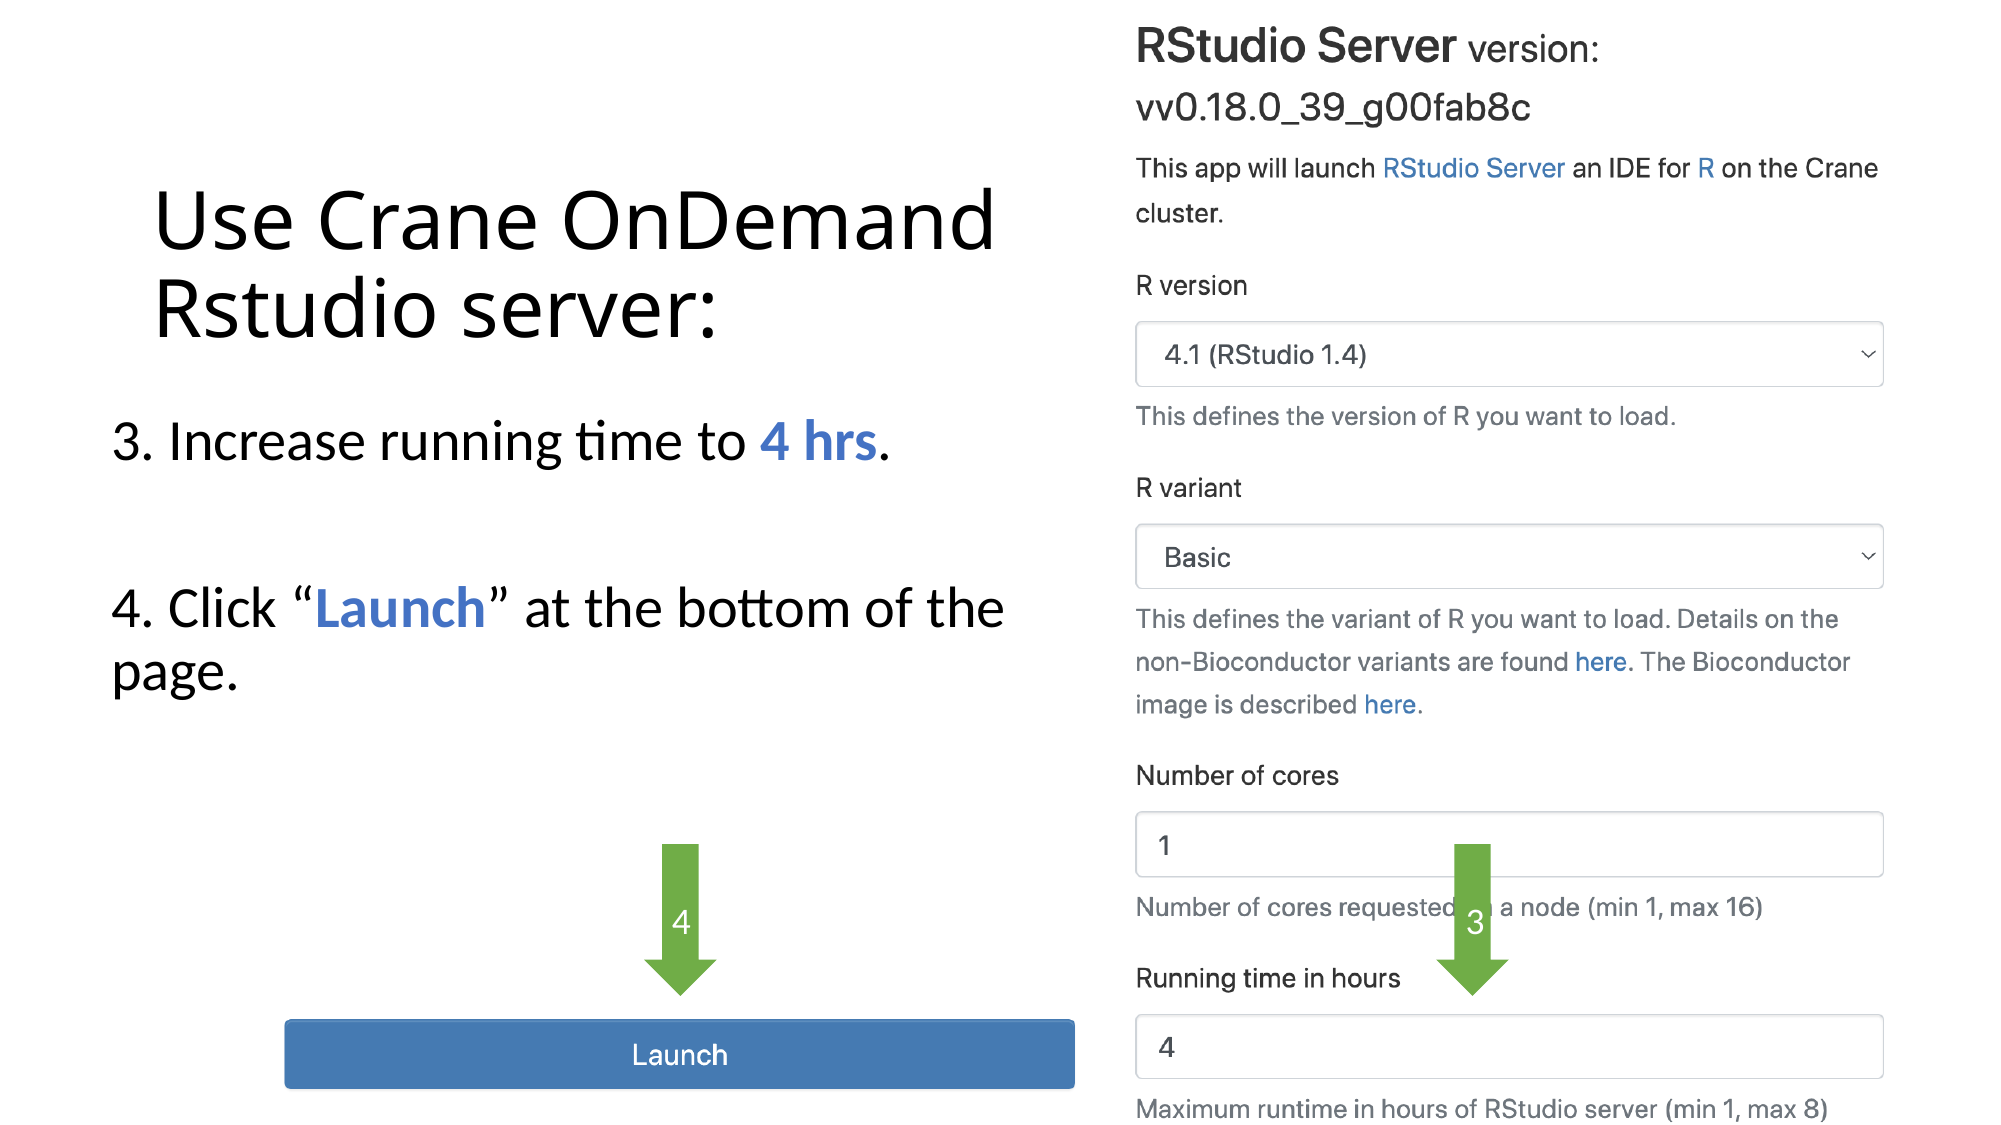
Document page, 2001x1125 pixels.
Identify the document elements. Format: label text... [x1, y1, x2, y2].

picture [258, 0, 1904, 1125]
text_box [641, 950, 720, 998]
list 3. Increase running time to 4 hrs. 4. Click “Launch” at the bottom of the page. [96, 402, 1073, 740]
text_box 4 [657, 889, 710, 950]
text_box Use Crane OnDemand Rstudio server: [137, 158, 1021, 377]
text_box [661, 843, 700, 889]
